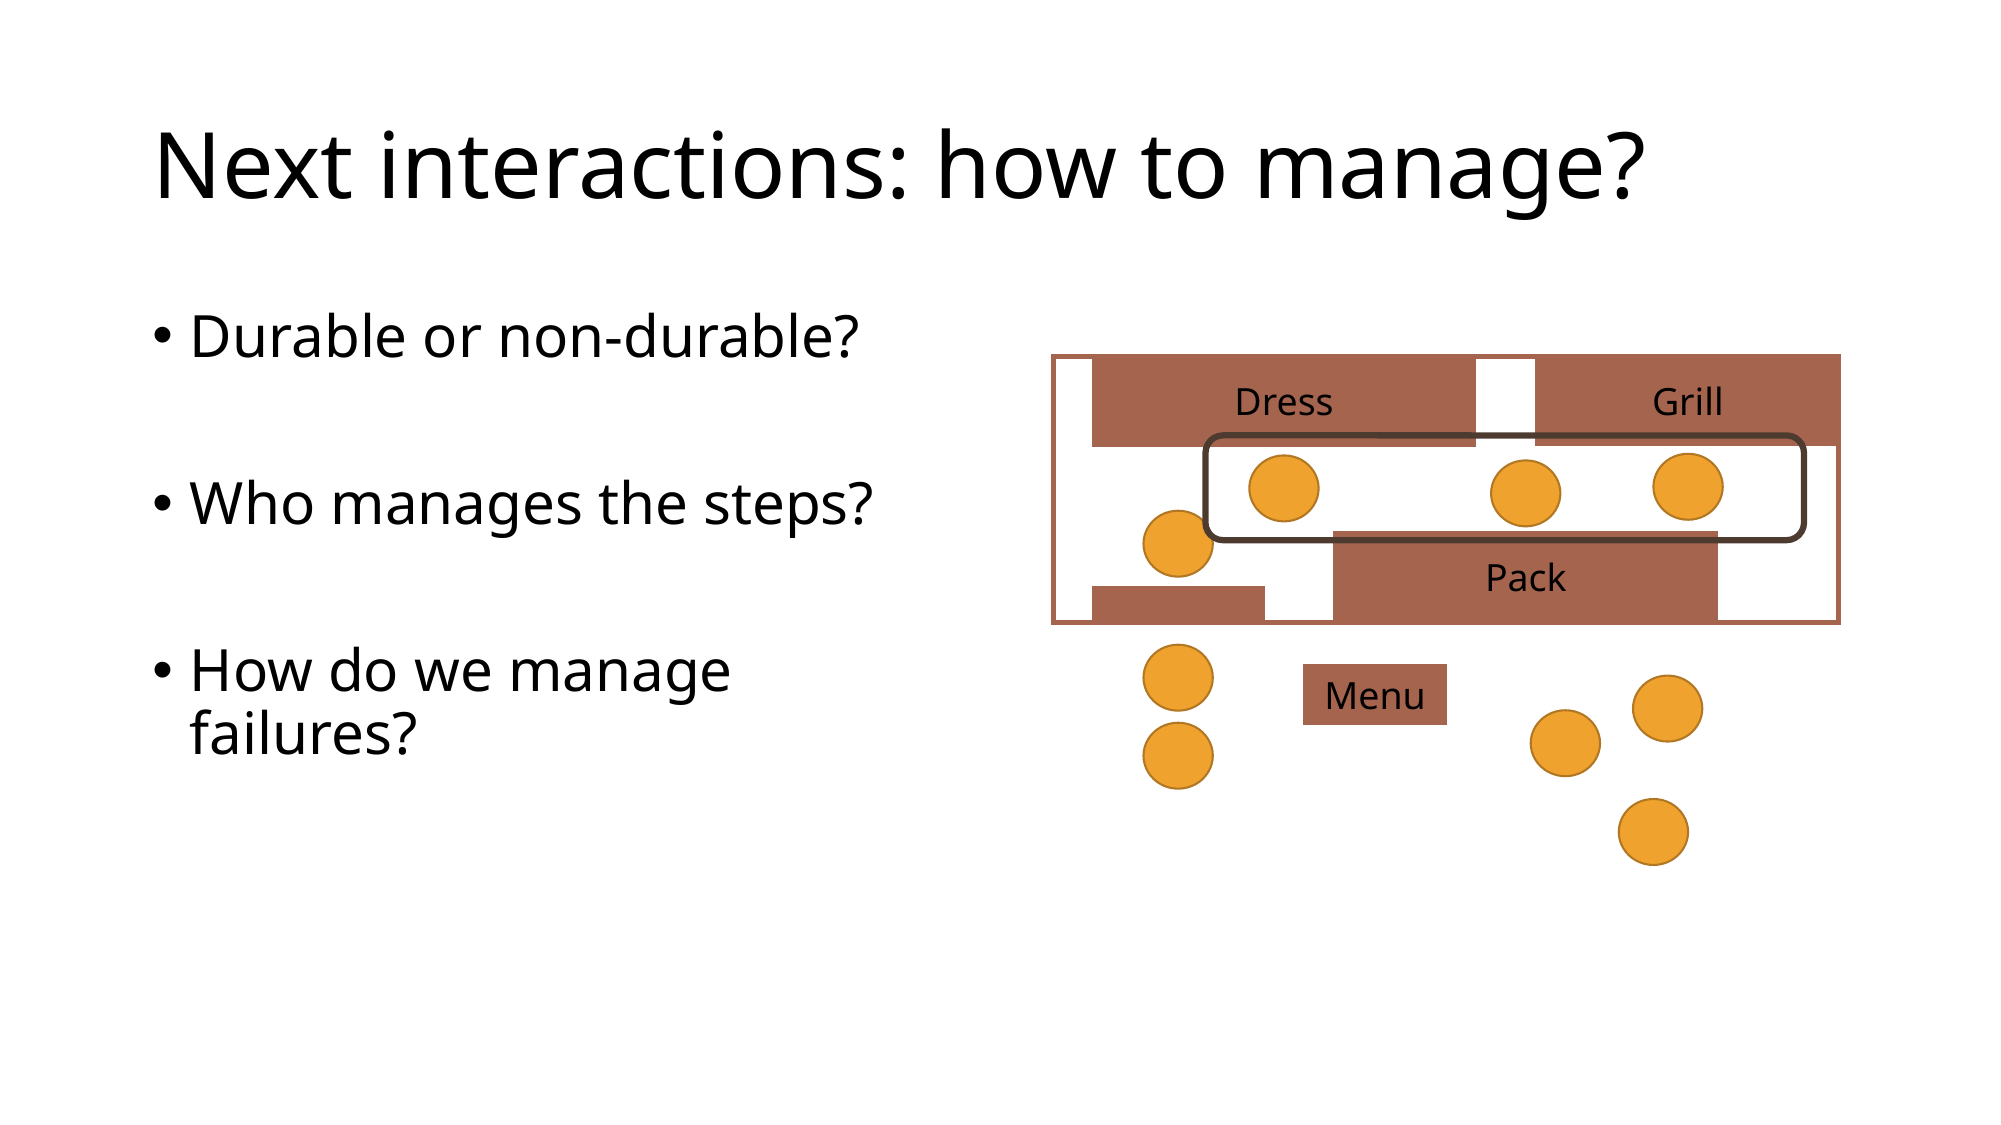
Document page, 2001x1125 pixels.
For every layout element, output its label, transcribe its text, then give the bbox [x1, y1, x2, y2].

list Durable or non-durable? Who manages the steps? How do we manage failures? [137, 299, 988, 1014]
text_box [1142, 643, 1214, 712]
text_box [1204, 434, 1806, 542]
text_box [1631, 674, 1704, 743]
text_box [1529, 709, 1602, 778]
text_box [1052, 355, 1840, 623]
text_box [1142, 509, 1214, 578]
text_box Menu [1304, 665, 1446, 724]
text_box Grill [1537, 355, 1840, 445]
text_box [1617, 797, 1690, 867]
text_box [1093, 588, 1263, 624]
text_box Pack [1335, 542, 1717, 621]
text_box Dress [1093, 356, 1475, 446]
title Next interactions: how to manage? [137, 59, 1863, 278]
text_box [1142, 721, 1214, 790]
